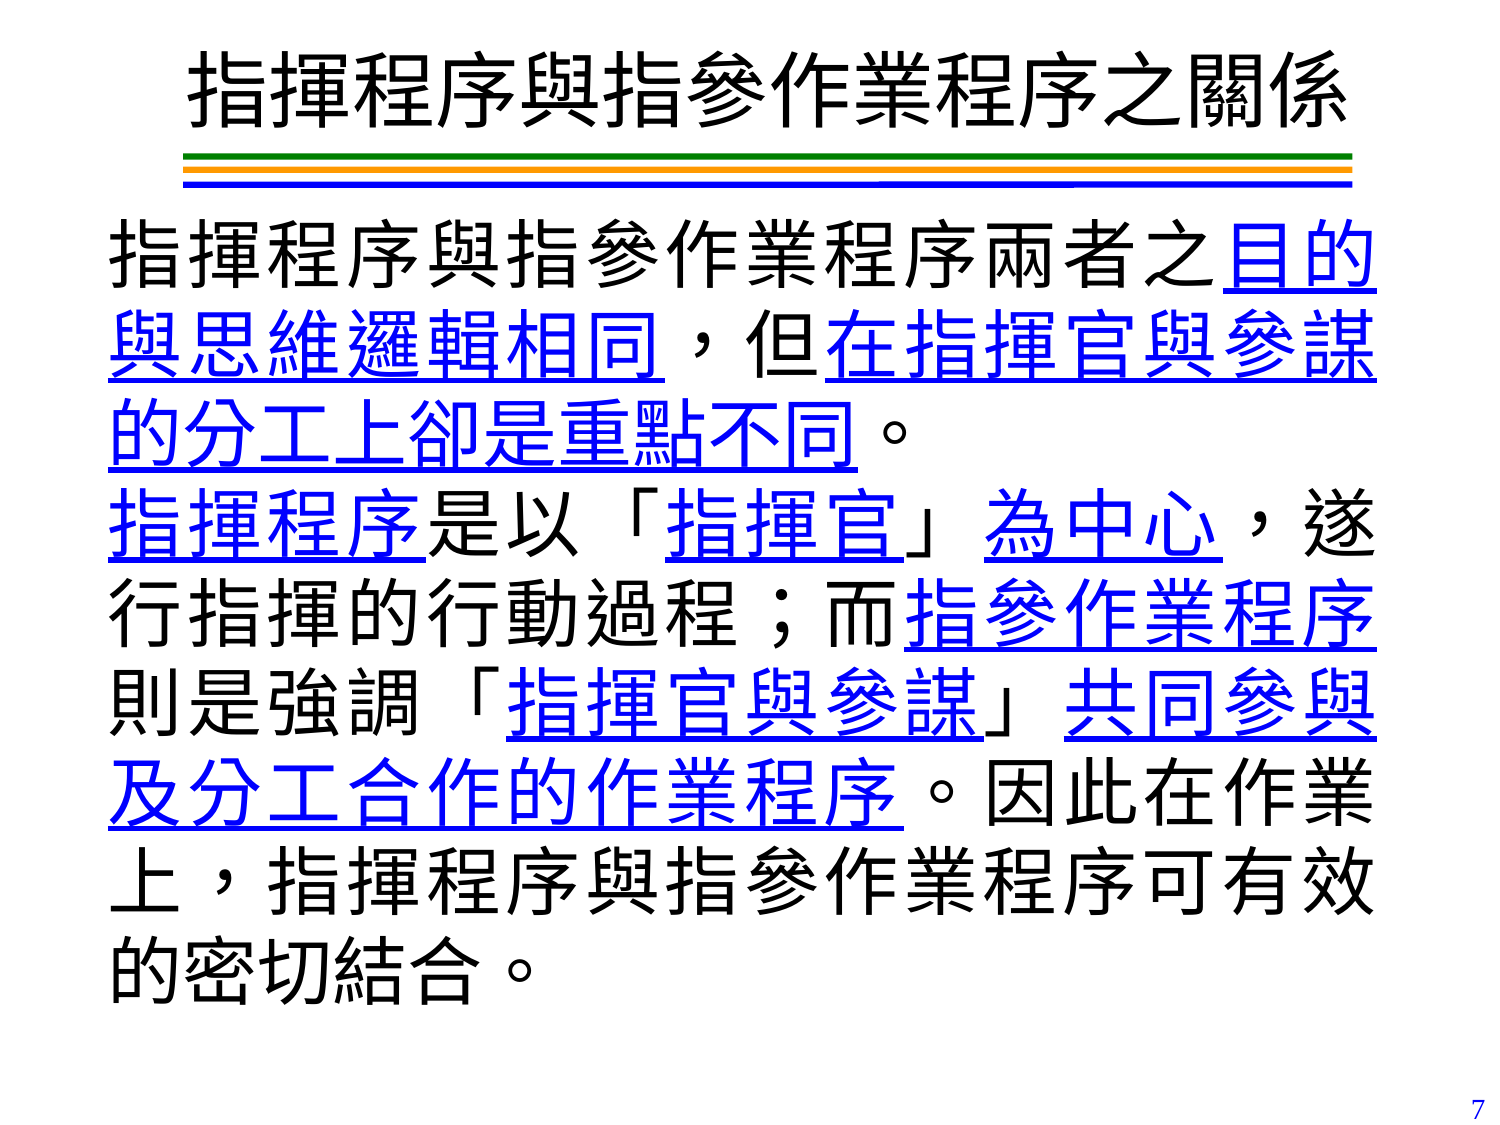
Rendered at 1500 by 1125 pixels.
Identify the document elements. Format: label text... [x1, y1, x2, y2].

slide_number 7 [1150, 1082, 1500, 1119]
text_box 指揮程序與指參作業程序兩者之目的與思維邏輯相同，但在指揮官與參謀的分工上卻是重點不同。 指揮程序是以「指揮官」為中心，遂行指揮的行動過程；而指參作業程序則是強調「指揮官與參謀」共同參與及分工合作的作業程序。因此在作業上，指揮程序與指參作業程序可有效的密切結合。 [92, 200, 1393, 1058]
text_box 指揮程序與指參作業程序之關係 [144, 31, 1393, 146]
